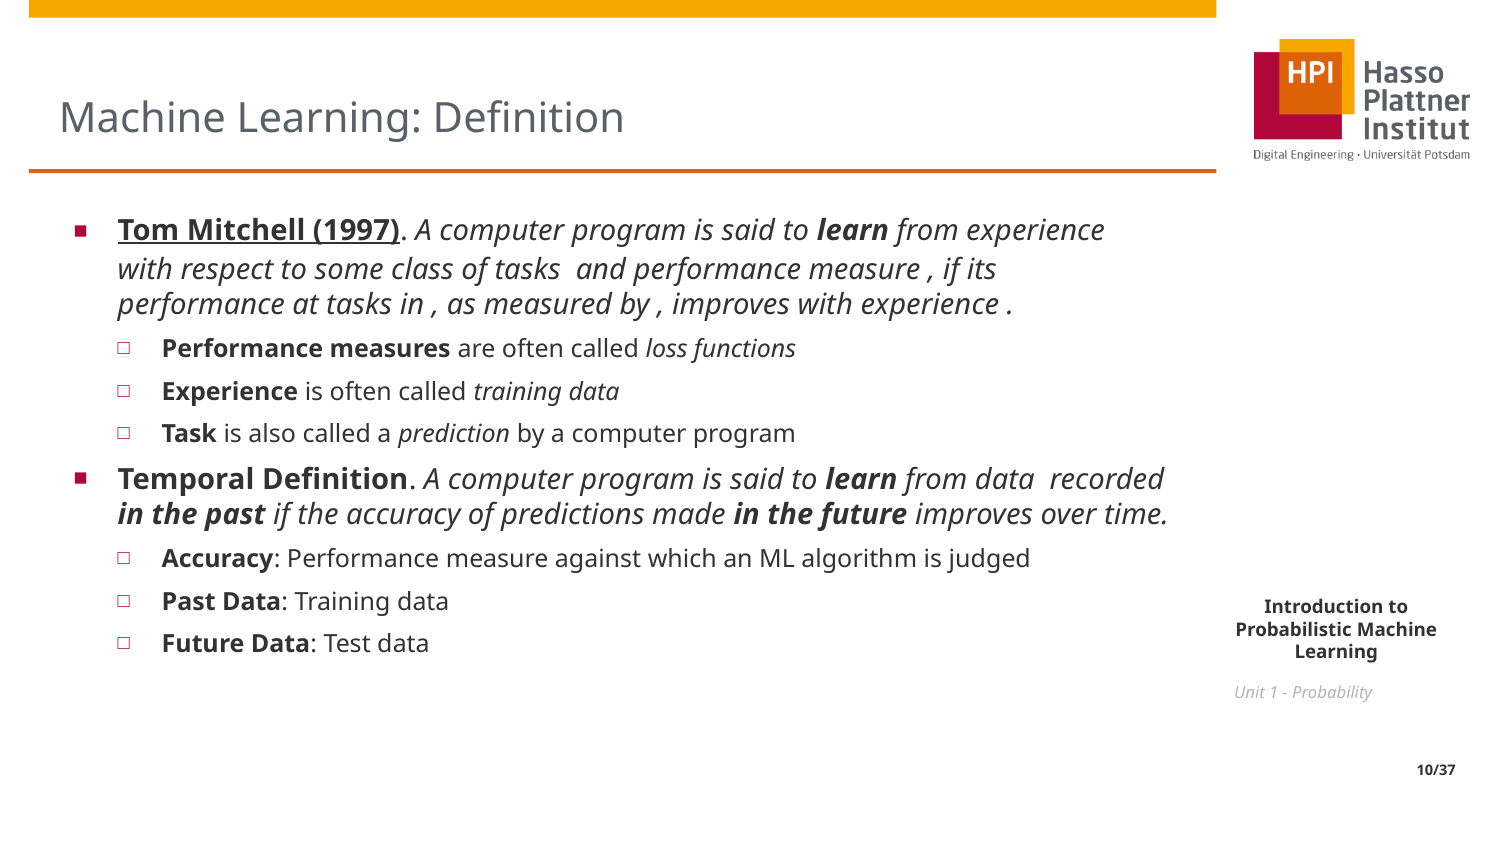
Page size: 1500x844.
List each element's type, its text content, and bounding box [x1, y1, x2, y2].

picture [1254, 39, 1470, 161]
title Machine Learning: Definition [58, 17, 1187, 170]
